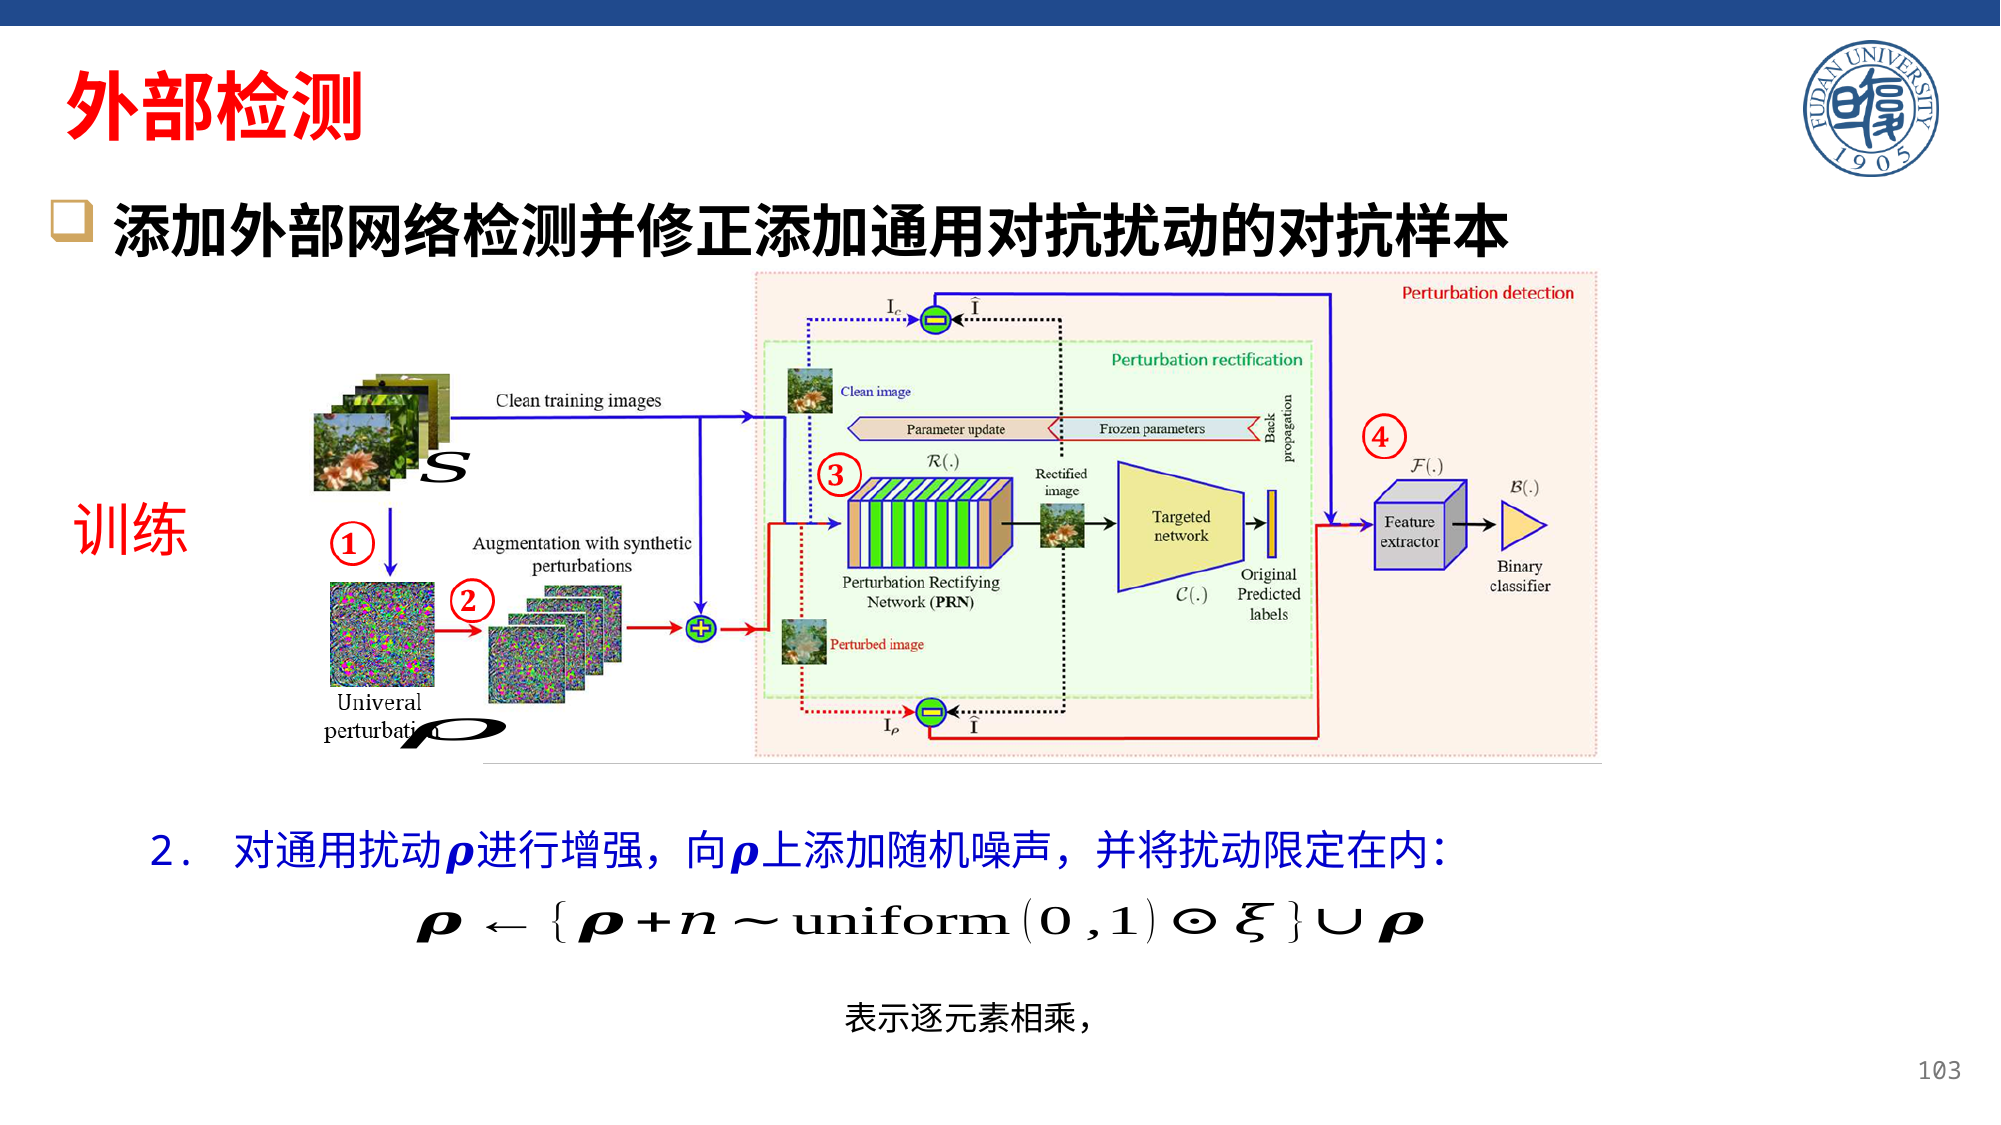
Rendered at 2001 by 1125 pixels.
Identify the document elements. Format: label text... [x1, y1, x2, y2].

picture [1803, 40, 1939, 177]
picture [291, 266, 1602, 804]
text_box 训练 [58, 485, 213, 571]
title 外部检测 [50, 37, 1799, 173]
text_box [97, 804, 1903, 1040]
list 添加外部网络检测并修正添加通用对抗扰动的对抗样本 [31, 172, 1930, 380]
